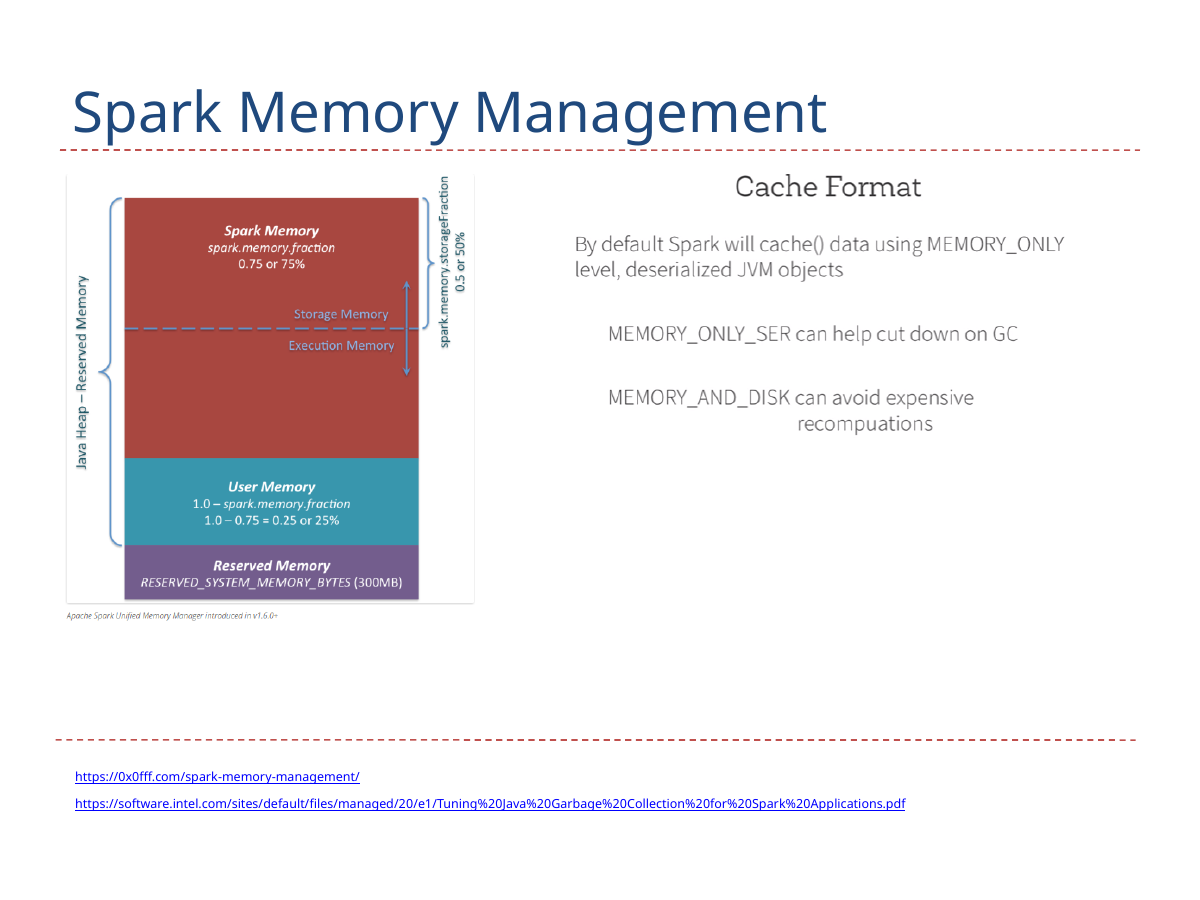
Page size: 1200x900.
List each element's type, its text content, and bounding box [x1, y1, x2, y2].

picture [549, 174, 1084, 448]
picture [62, 174, 476, 626]
list https://0x0fff.com/spark-memory-management/ https://software.intel.com/sites/default/files/managed/20/e1/Tuning%20Java%20Garbage%20Collection%20for%20Spark%20Applications.pdf [62, 762, 1138, 888]
title Spark Memory Management [60, 20, 1140, 150]
